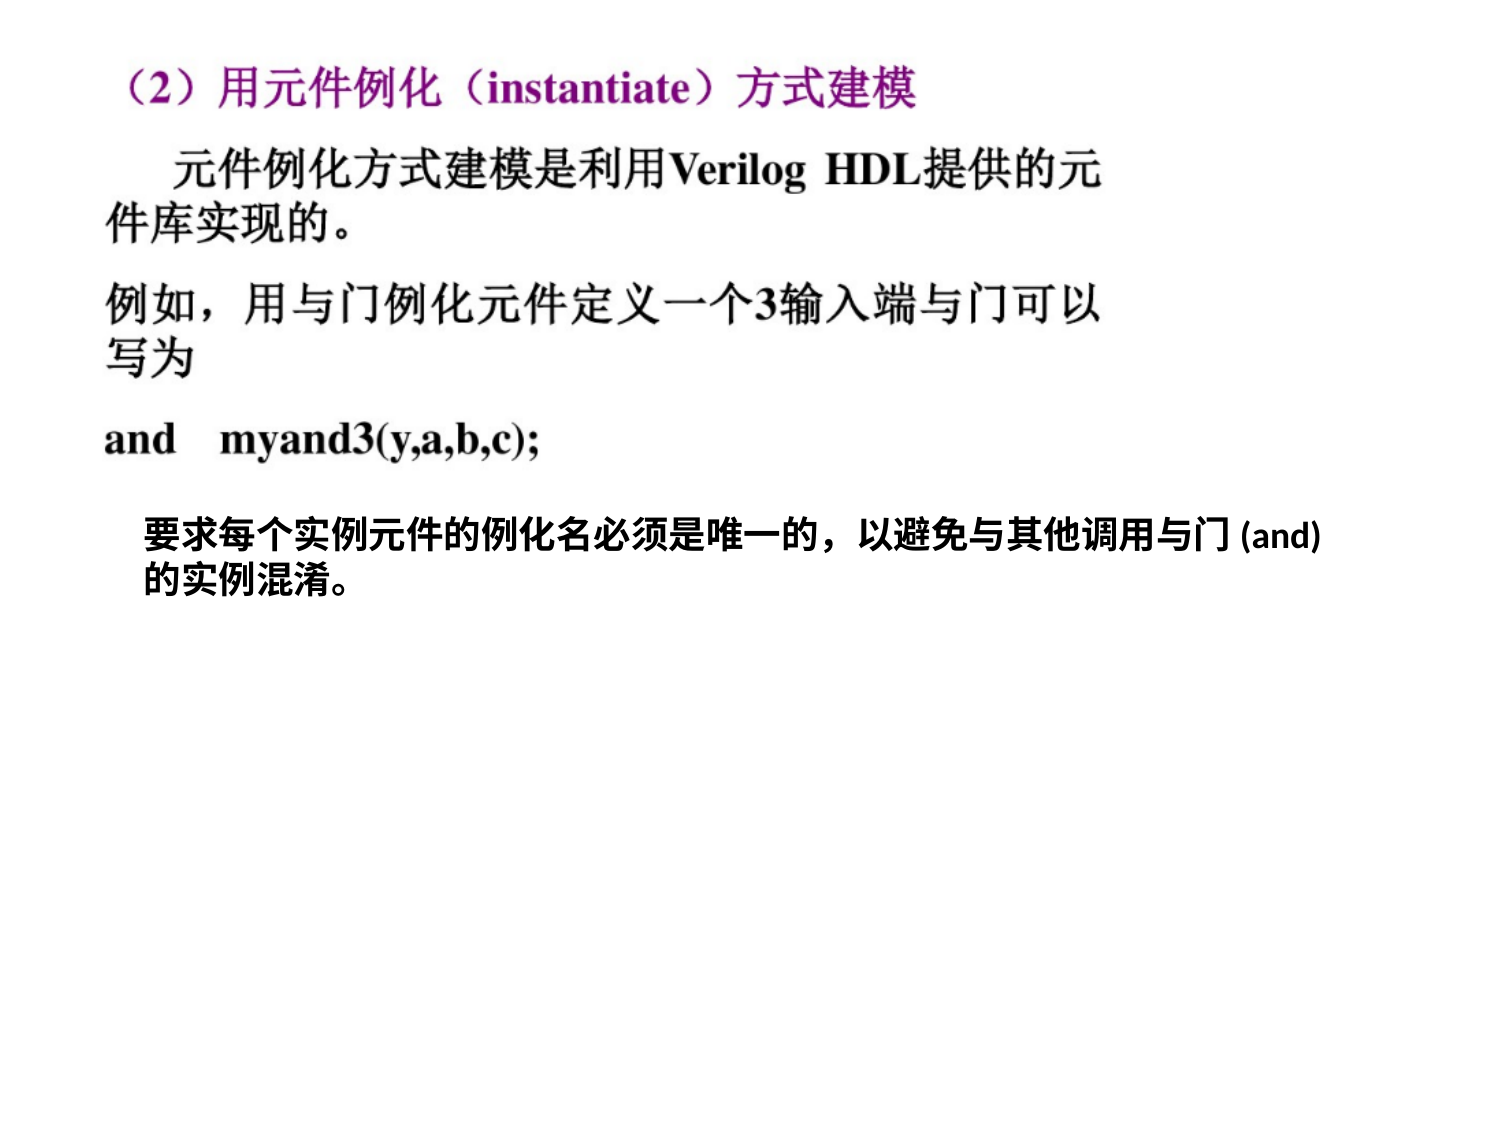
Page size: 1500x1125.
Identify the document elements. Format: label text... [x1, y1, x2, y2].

picture [81, 34, 1137, 531]
text_box 要求每个实例元件的例化名必须是唯一的，以避免与其他调用与门(and)的实例混淆。 [128, 503, 1348, 609]
